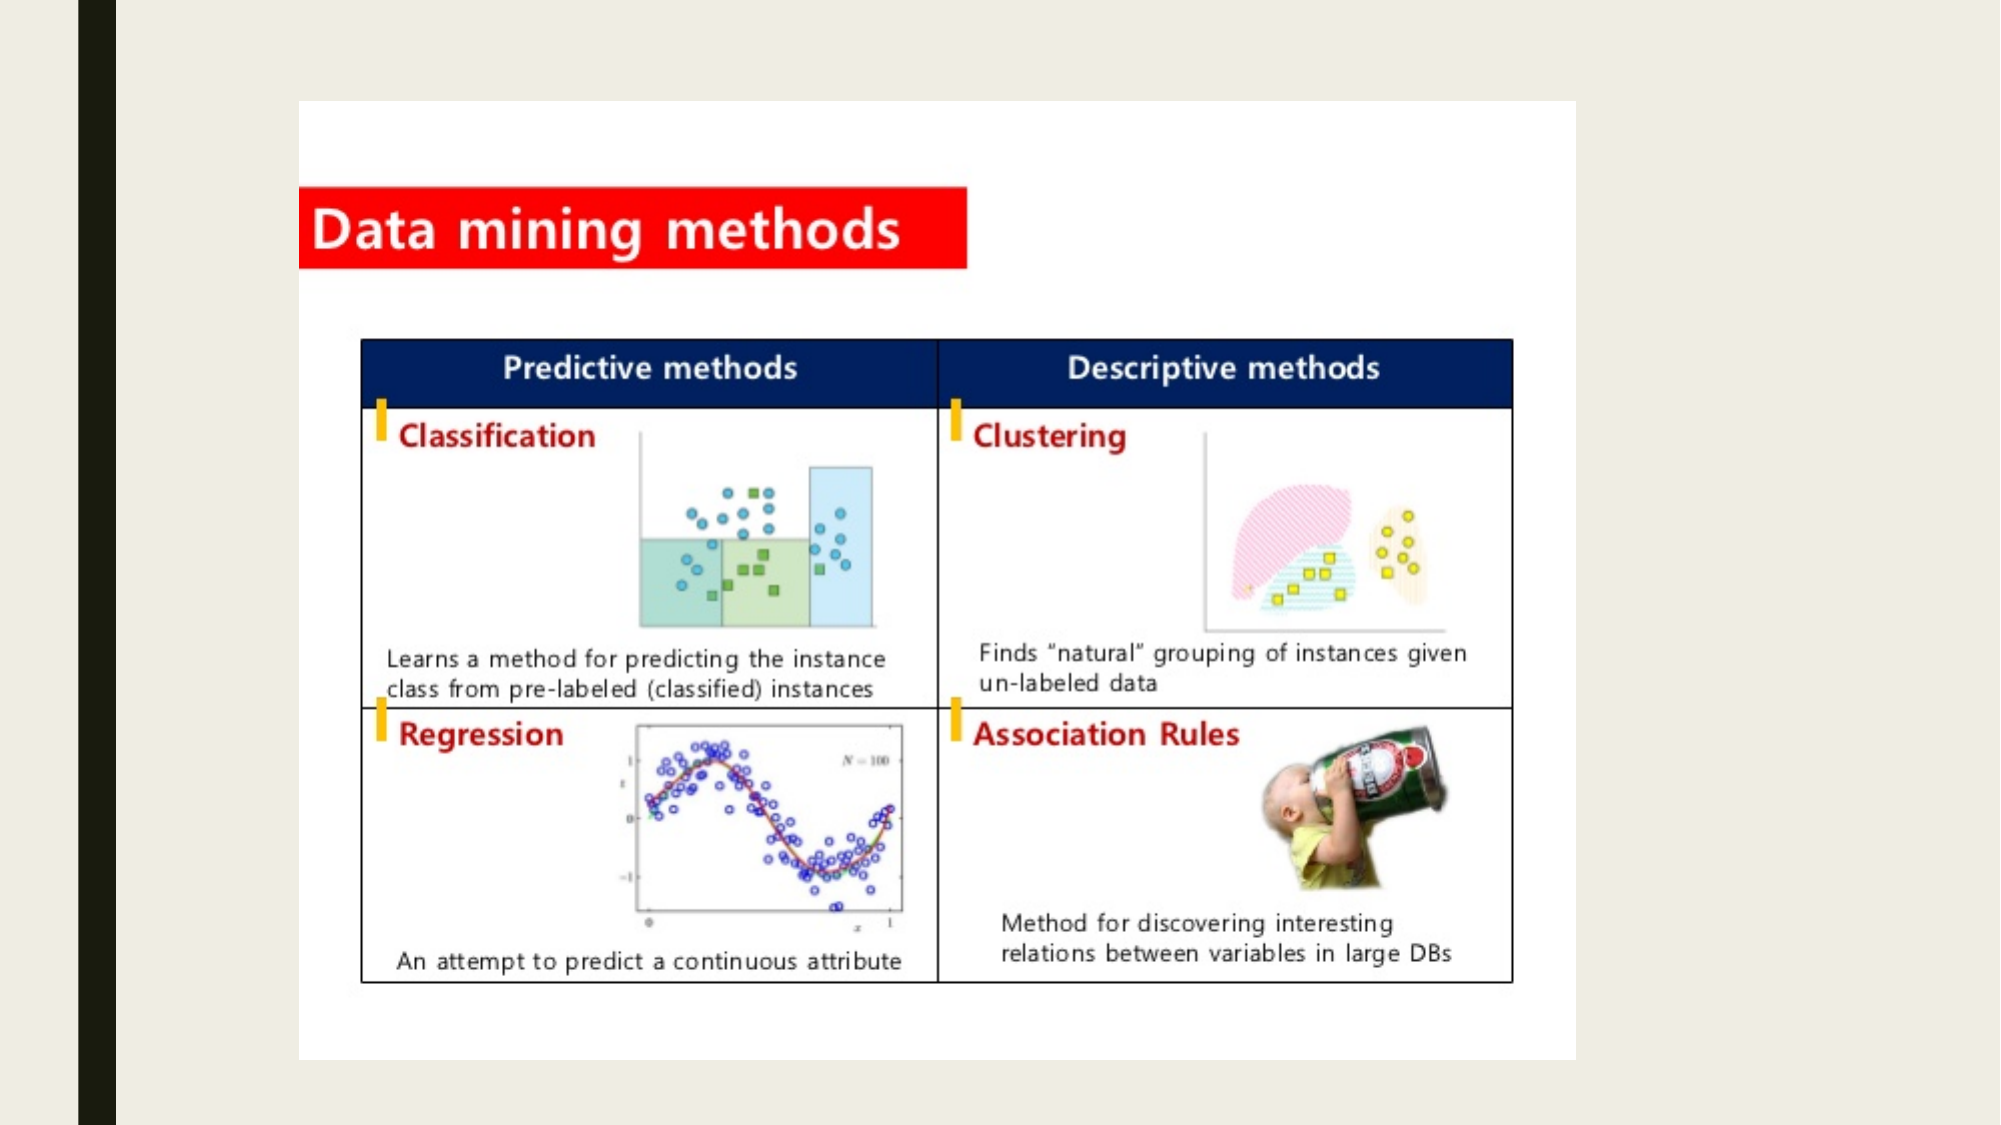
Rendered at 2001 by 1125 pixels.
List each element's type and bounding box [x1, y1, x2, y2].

list [299, 101, 1576, 1060]
